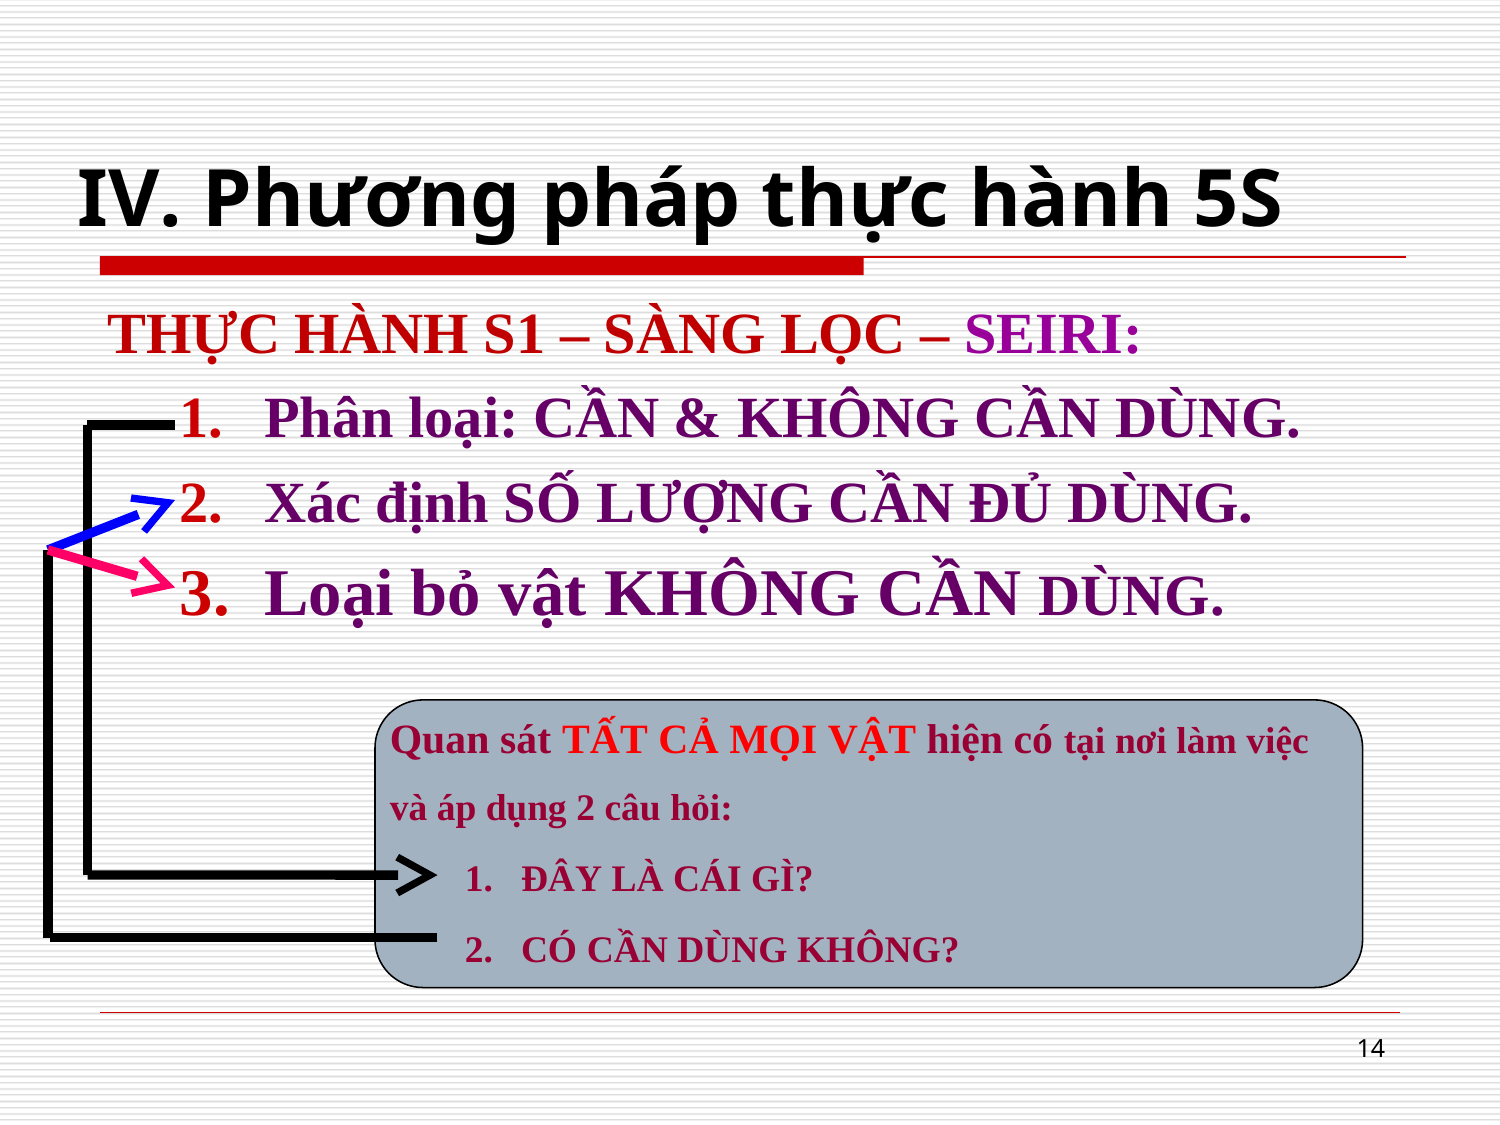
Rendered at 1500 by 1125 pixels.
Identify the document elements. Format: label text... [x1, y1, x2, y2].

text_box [47, 549, 176, 588]
text_box Quan sát TẤT CẢ MỌI VẬT hiện có tại nơi làm việc và áp dụng 2 câu hỏi: ĐÂY LÀ CÁI GÌ? CÓ CẦN DÙNG KHÔNG? [374, 687, 1363, 1094]
picture [0, 0, 1500, 1125]
list THỰC HÀNH S1 – SÀNG LỌC – SEIRI: Phân loại: CẦN & KHÔNG CẦN DÙNG. Xác định SỐ LƯỢNG CẦN ĐỦ DÙNG. Loại bỏ vật KHÔNG CẦN DÙNG. [92, 287, 1406, 675]
text_box <number> [1074, 1024, 1400, 1103]
title IV. Phương pháp thực hành 5S [62, 50, 1463, 250]
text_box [47, 499, 176, 549]
